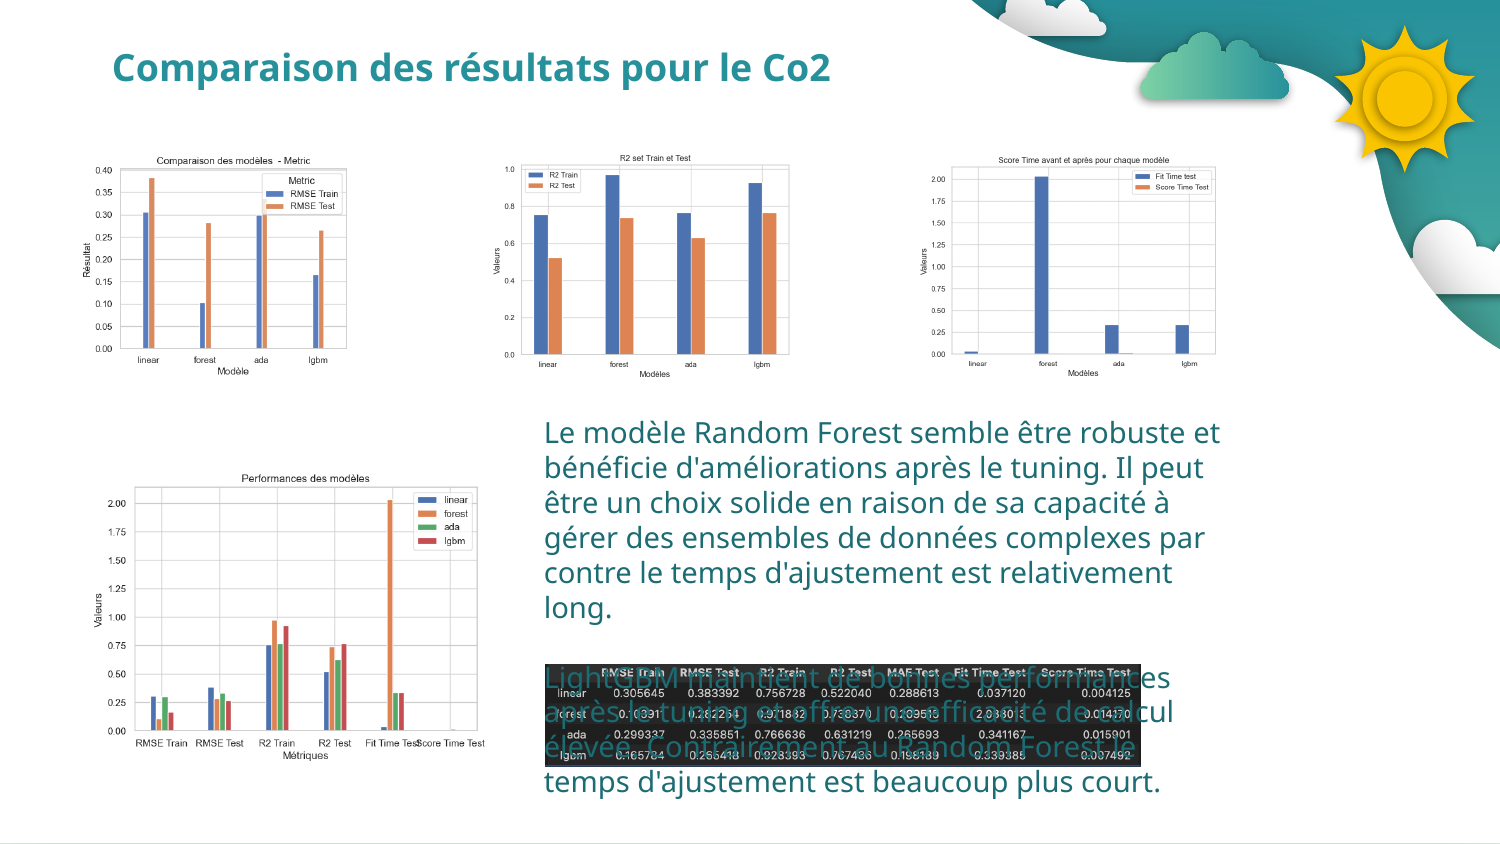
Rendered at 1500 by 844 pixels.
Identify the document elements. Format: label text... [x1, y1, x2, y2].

title Comparaison des résultats pour le Co2 [96, 33, 1365, 128]
picture [488, 150, 793, 384]
picture [77, 151, 352, 383]
picture [544, 664, 1142, 767]
text_box Le modèle Random Forest semble être robuste et bénéficie d'améliorations après le tuning. Il peut être un choix solide en raison de sa capacité à gérer des ensembles de données complexes par contre le temps d'ajustement est relativement long. LightGBM maintient de bonnes performances après le tuning et offre une efficacité de calcul élevée. Contrairement au Random Forest le temps d'ajustement est beaucoup plus court. [529, 406, 1246, 832]
picture [915, 152, 1220, 382]
picture [87, 468, 490, 767]
